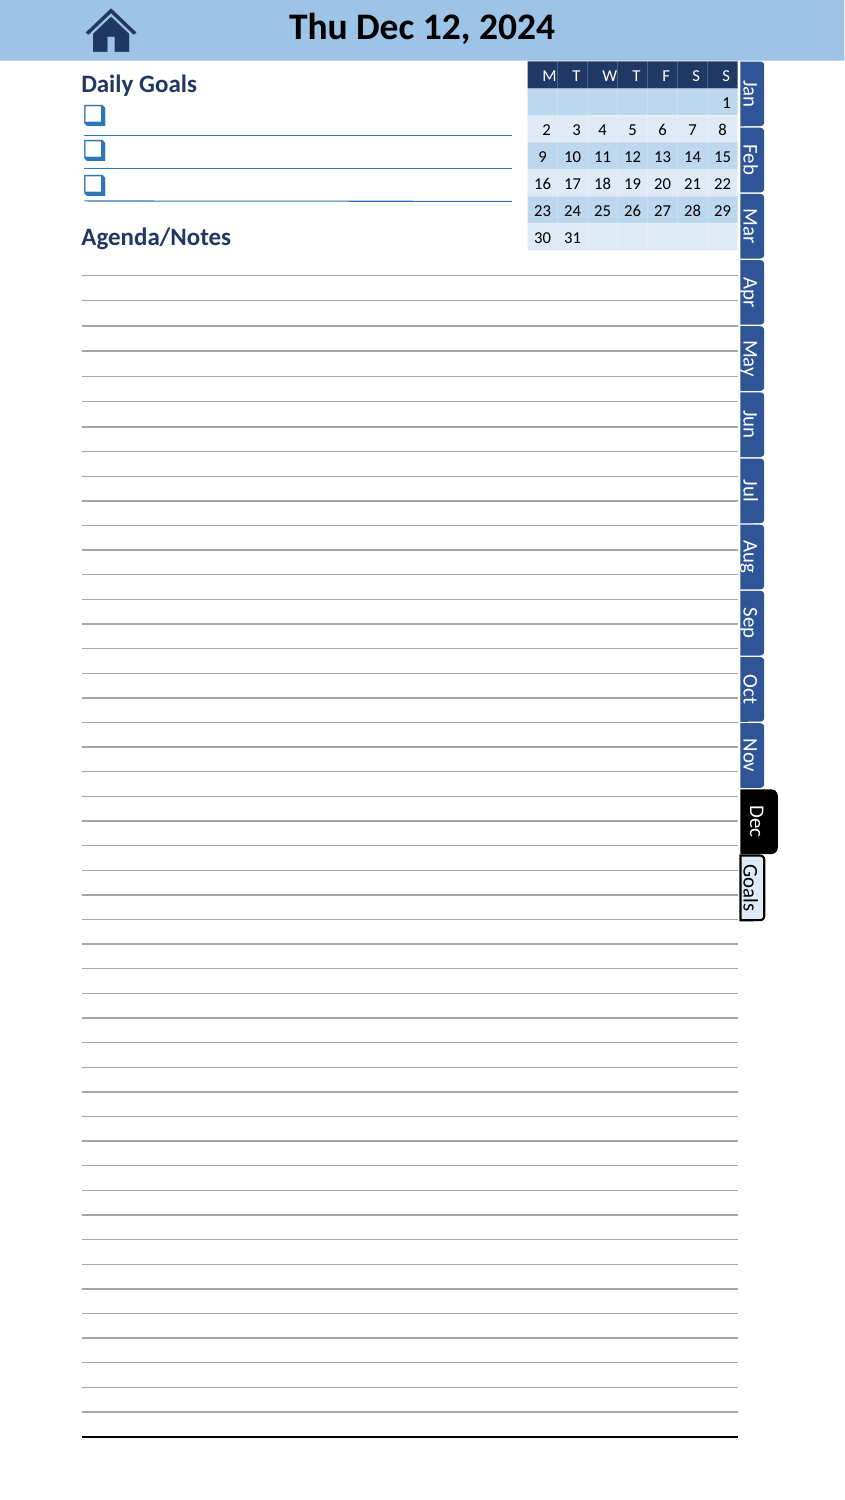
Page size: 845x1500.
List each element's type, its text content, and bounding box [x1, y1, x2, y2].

list Thu Dec 12, 2024 [190, 0, 655, 61]
picture [82, 1, 140, 59]
